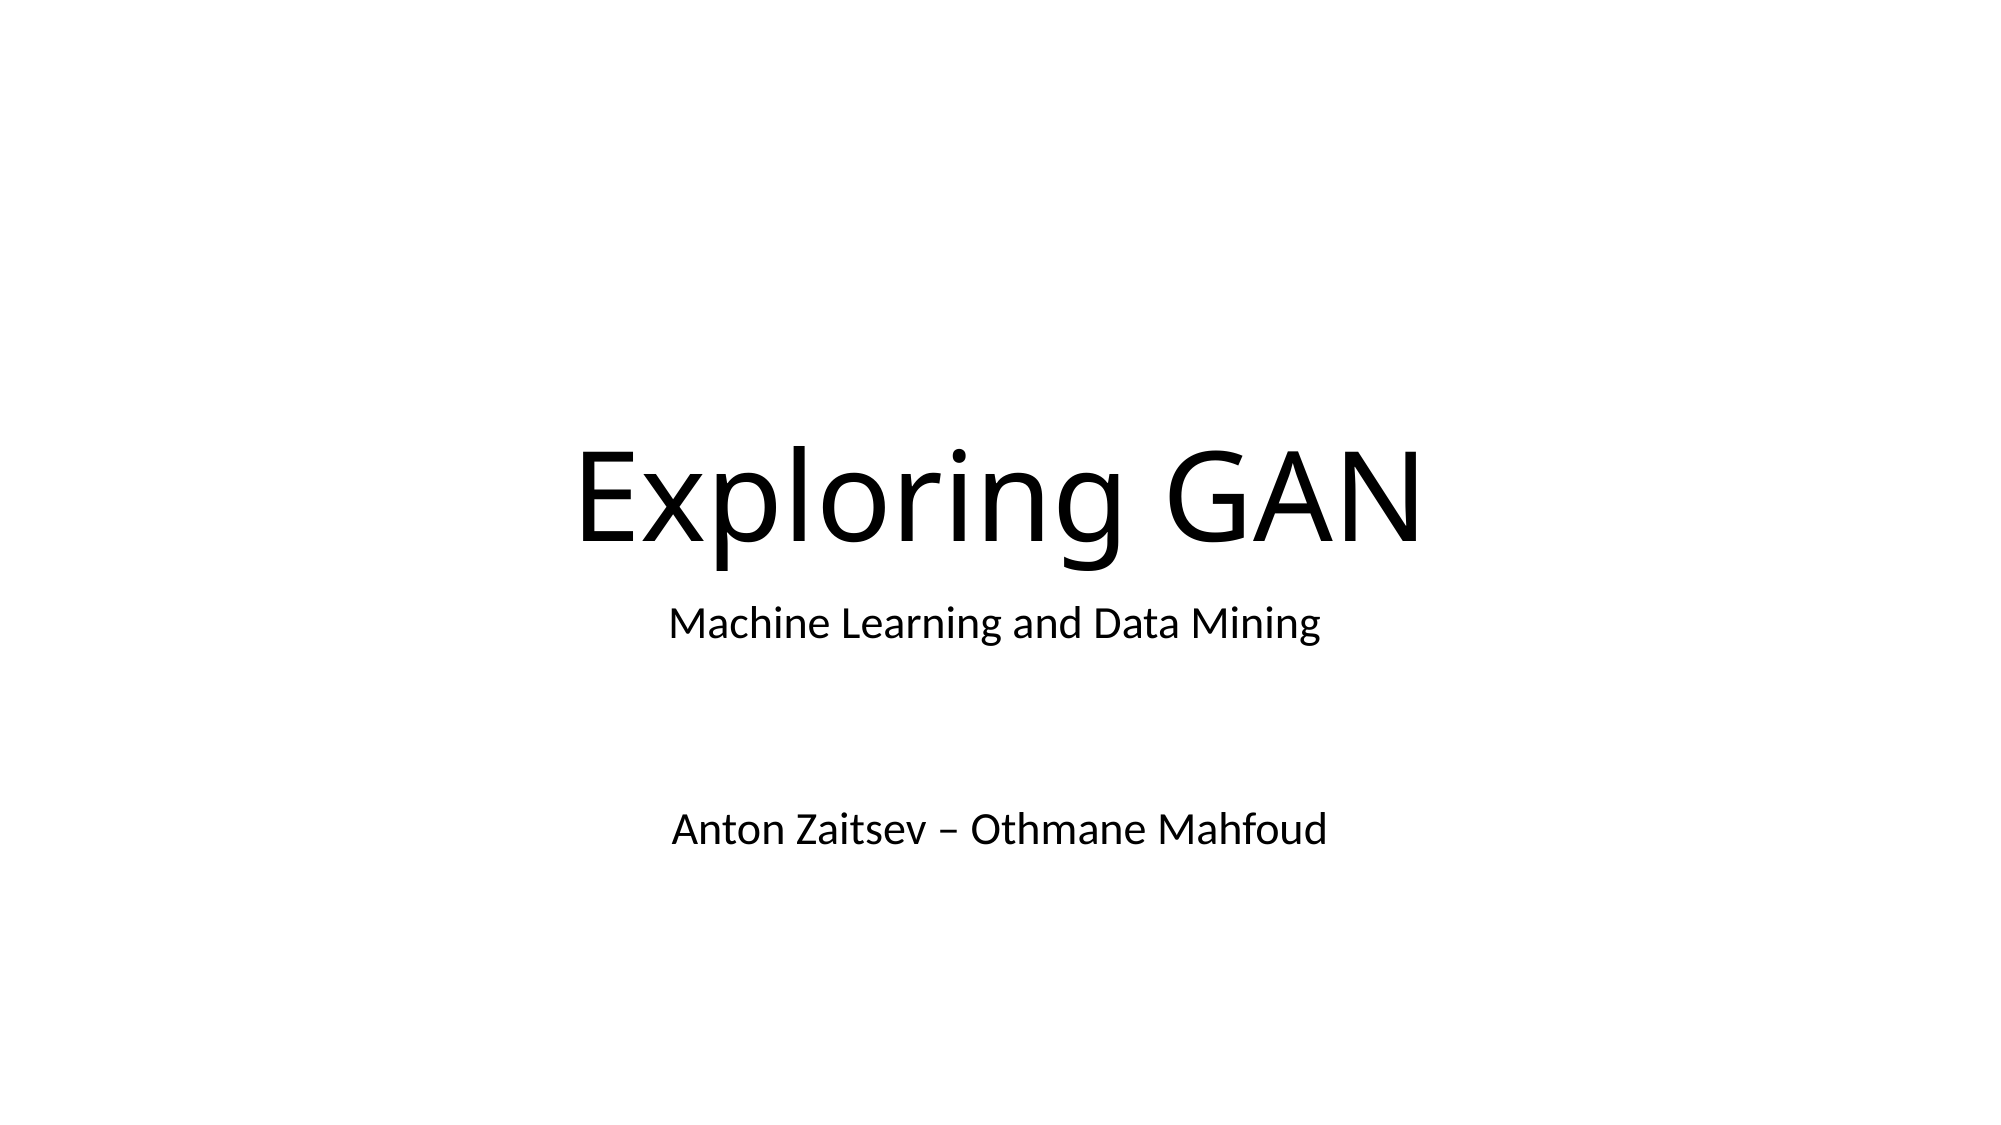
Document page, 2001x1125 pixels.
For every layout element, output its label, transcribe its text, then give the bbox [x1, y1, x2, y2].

title Exploring GAN [249, 184, 1750, 576]
subtitle Machine Learning and Data Mining Anton Zaitsev – Othmane Mahfoud [249, 590, 1750, 863]
